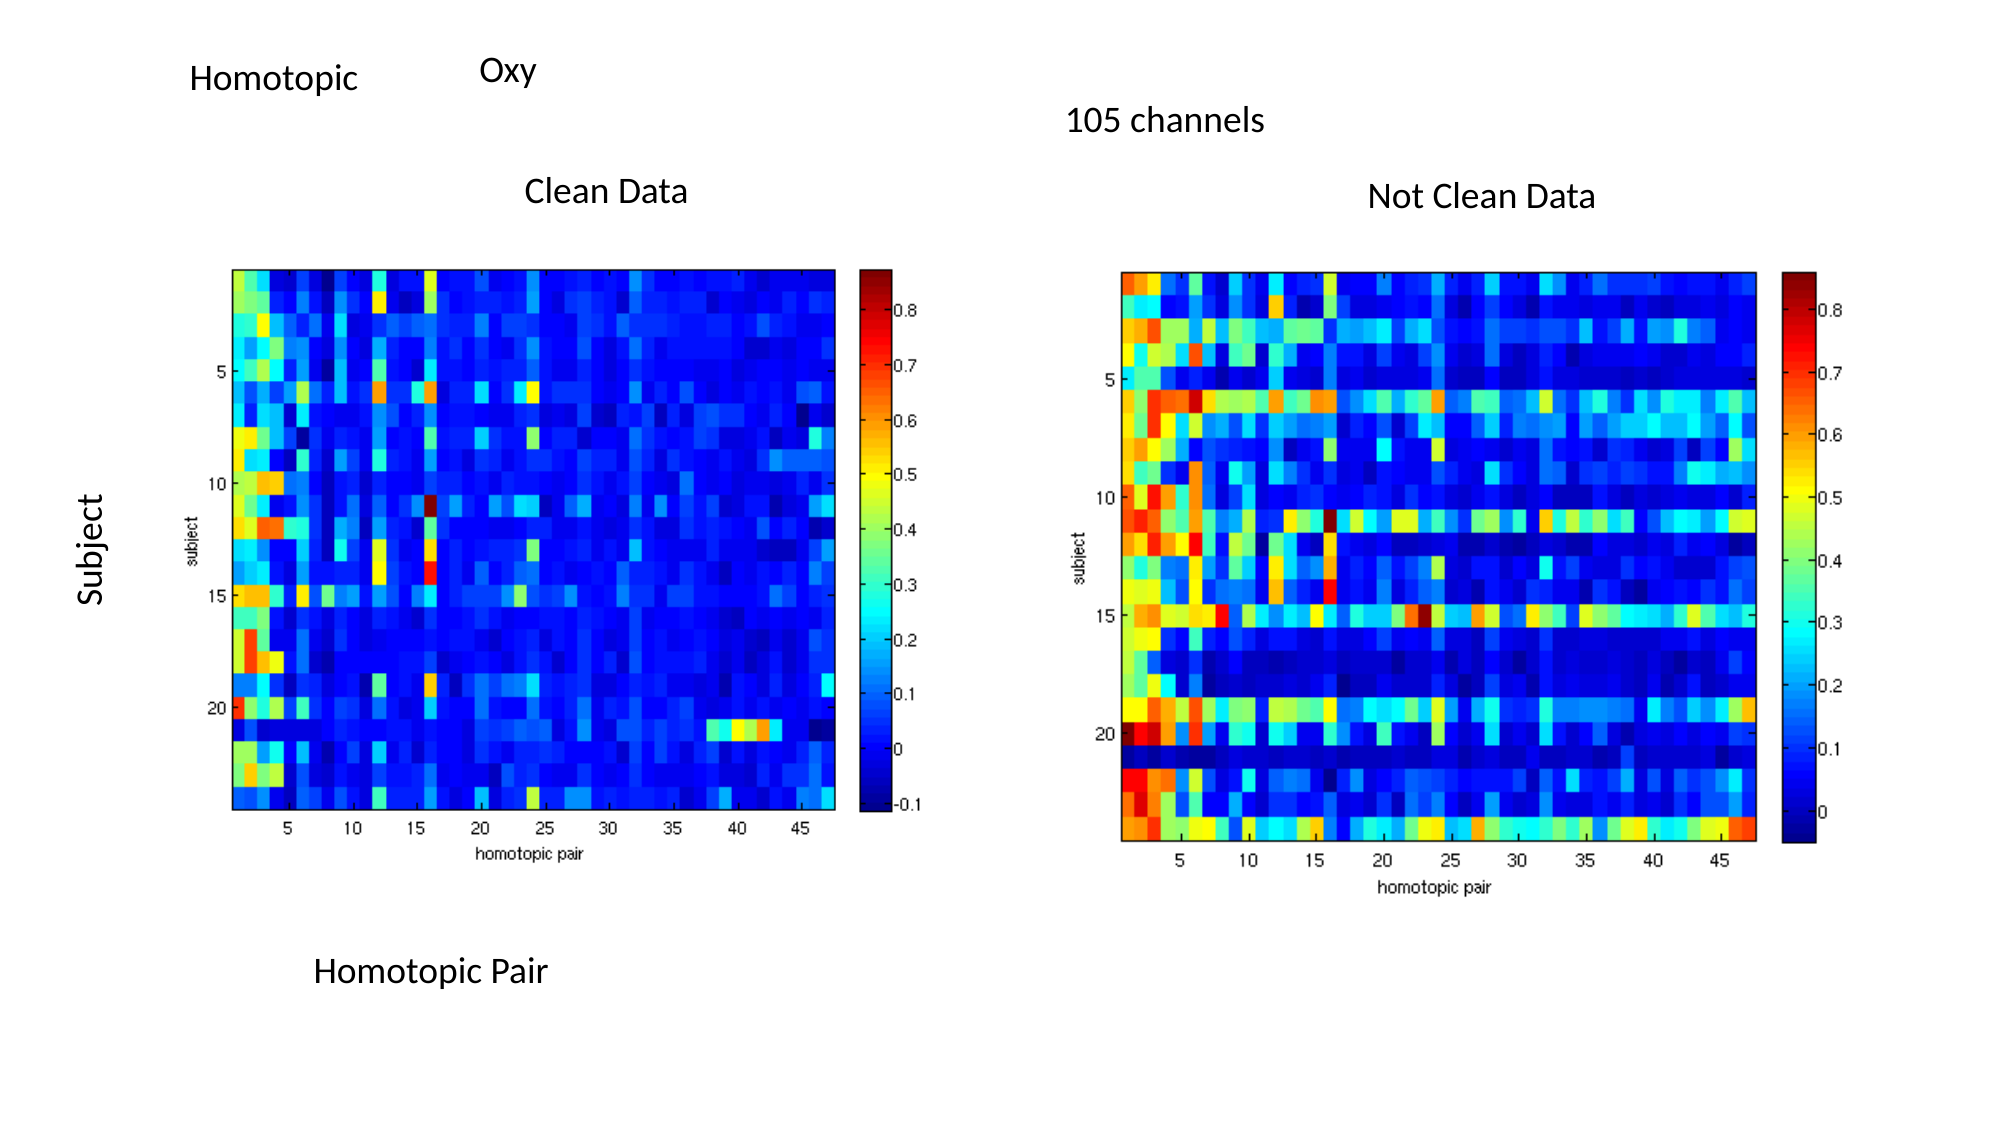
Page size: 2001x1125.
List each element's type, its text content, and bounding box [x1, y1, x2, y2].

picture [117, 219, 1930, 917]
text_box Subject [56, 479, 117, 622]
text_box Oxy [464, 37, 553, 98]
text_box Clean Data [509, 158, 704, 219]
text_box Not Clean Data [1353, 163, 1612, 219]
text_box 105 channels [1049, 87, 1281, 148]
text_box Homotopic Pair [298, 938, 564, 999]
text_box Homotopic [174, 45, 374, 106]
